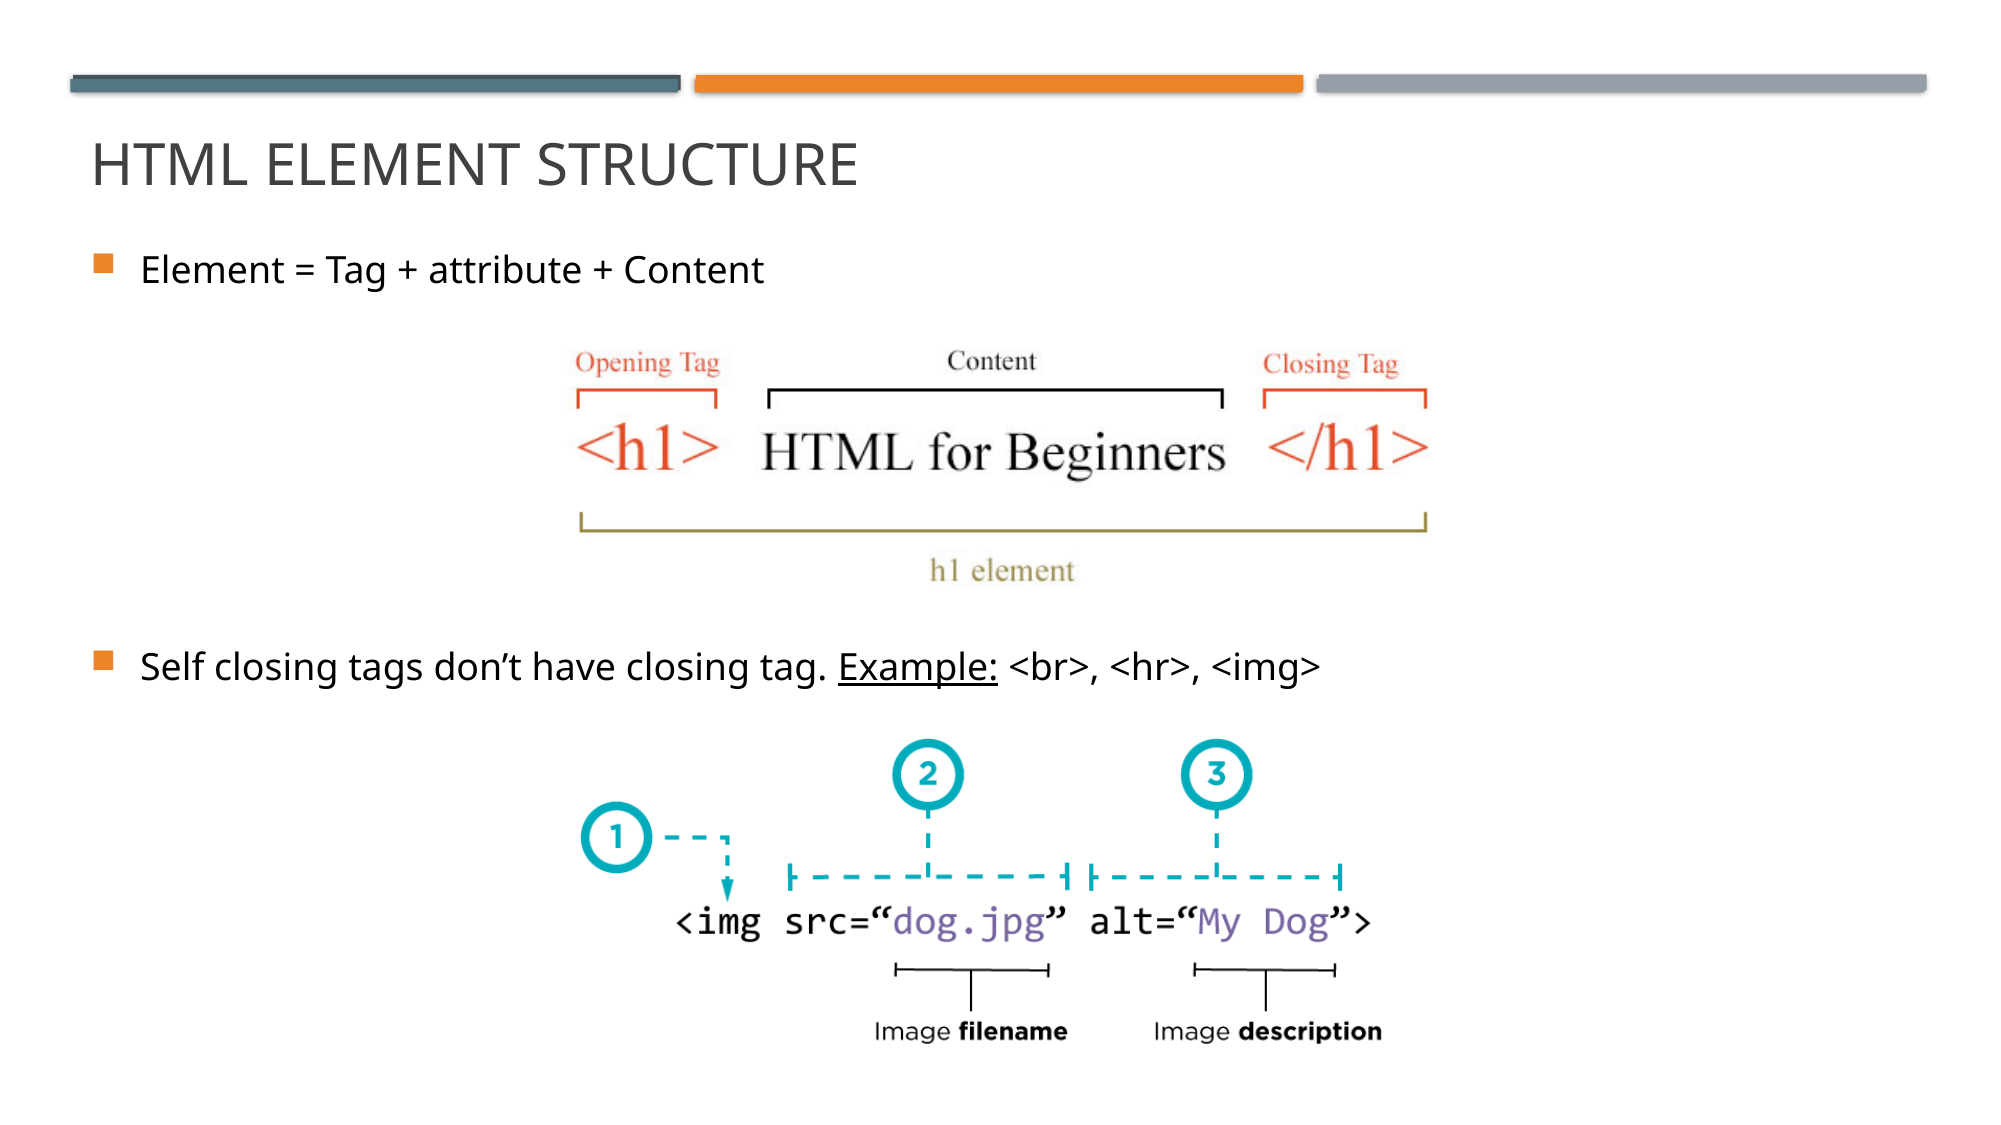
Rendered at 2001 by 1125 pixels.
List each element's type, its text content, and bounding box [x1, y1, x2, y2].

text_box Self closing tags don’t have closing tag. Example: <br>, <hr>, <img> [75, 635, 1511, 727]
picture [529, 311, 1469, 626]
title HTML Element structure [75, 113, 1924, 206]
text_box Element = Tag + attribute + Content [75, 238, 1511, 331]
picture [578, 737, 1385, 1050]
